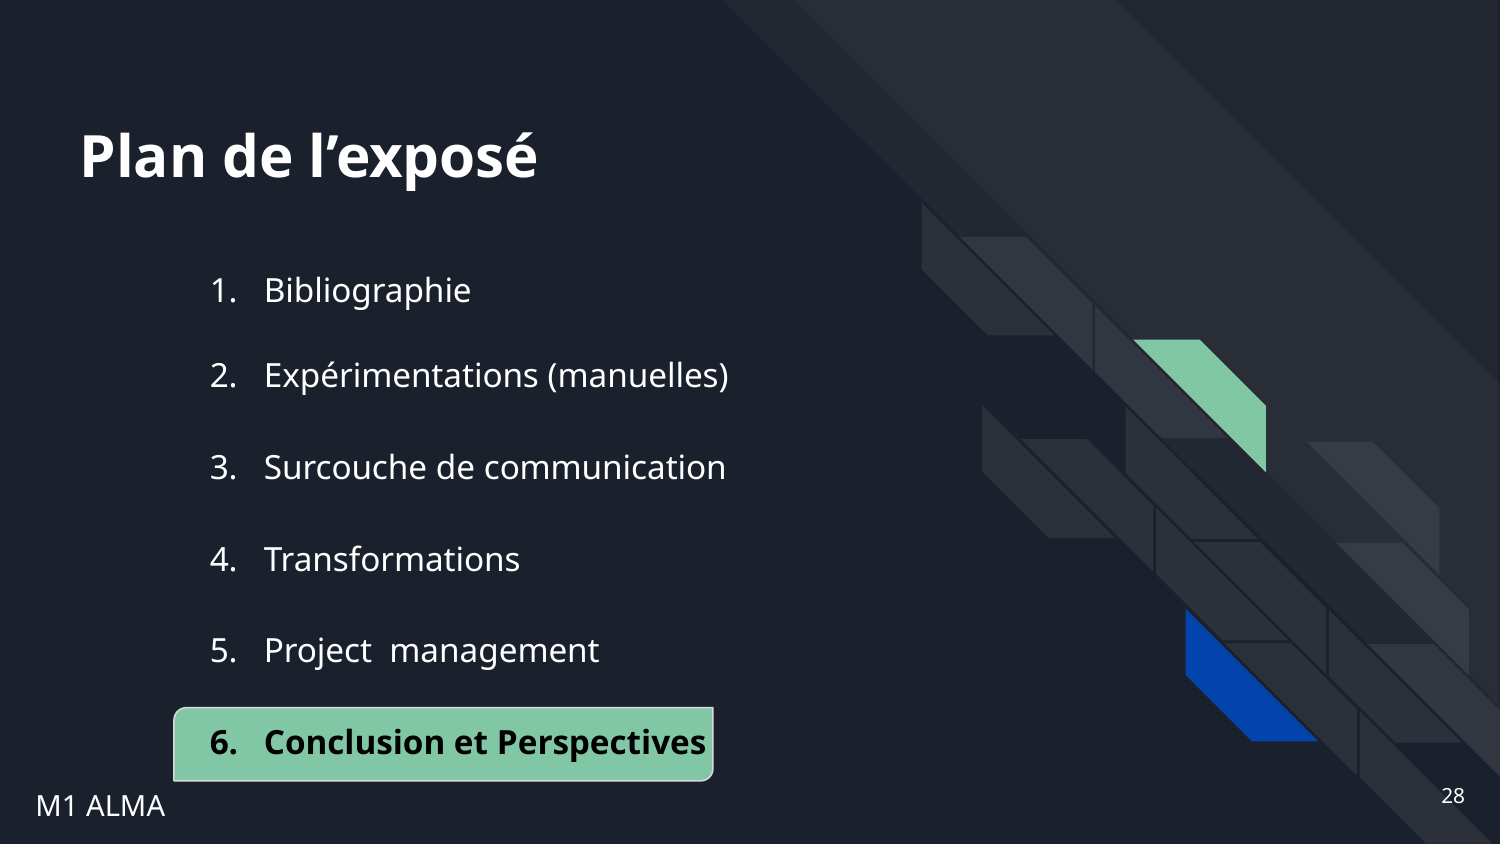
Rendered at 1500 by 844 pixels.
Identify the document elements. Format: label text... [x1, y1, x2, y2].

slide_number ‹#› [1389, 764, 1480, 830]
text_box M1 ALMA [20, 772, 196, 838]
title Plan de l’exposé [64, 59, 817, 248]
list Bibliographie Expérimentations (manuelles) Surcouche de communication Transformations Project management Conclusion et Perspectives [173, 247, 1409, 791]
